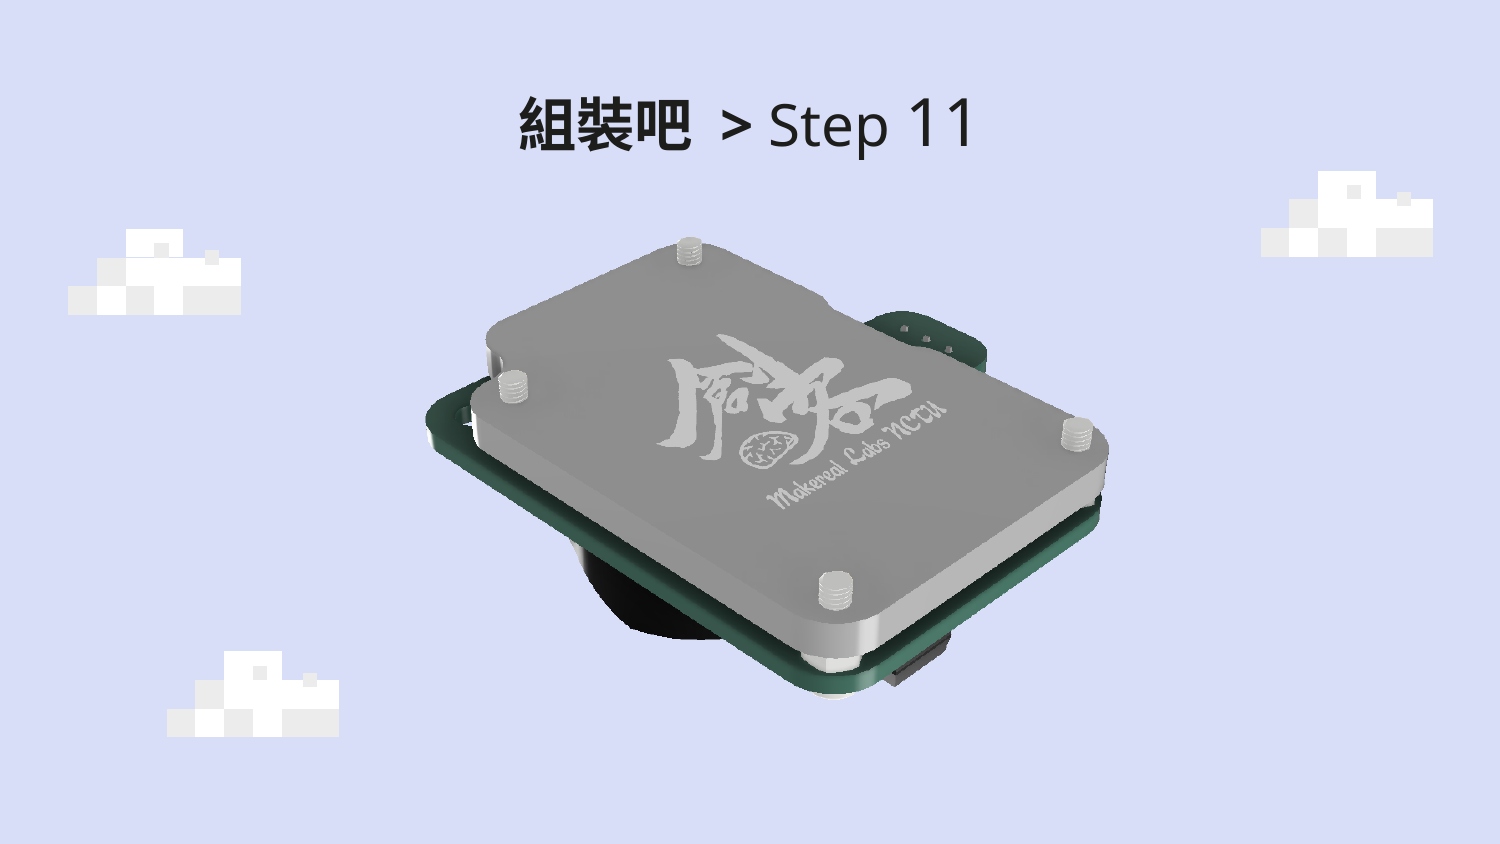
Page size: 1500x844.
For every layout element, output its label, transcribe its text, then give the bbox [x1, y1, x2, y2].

text_box 組裝吧 > Step 11 [118, 72, 1382, 167]
picture [400, 213, 1130, 722]
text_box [1260, 170, 1434, 257]
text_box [166, 651, 340, 738]
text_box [68, 228, 241, 315]
